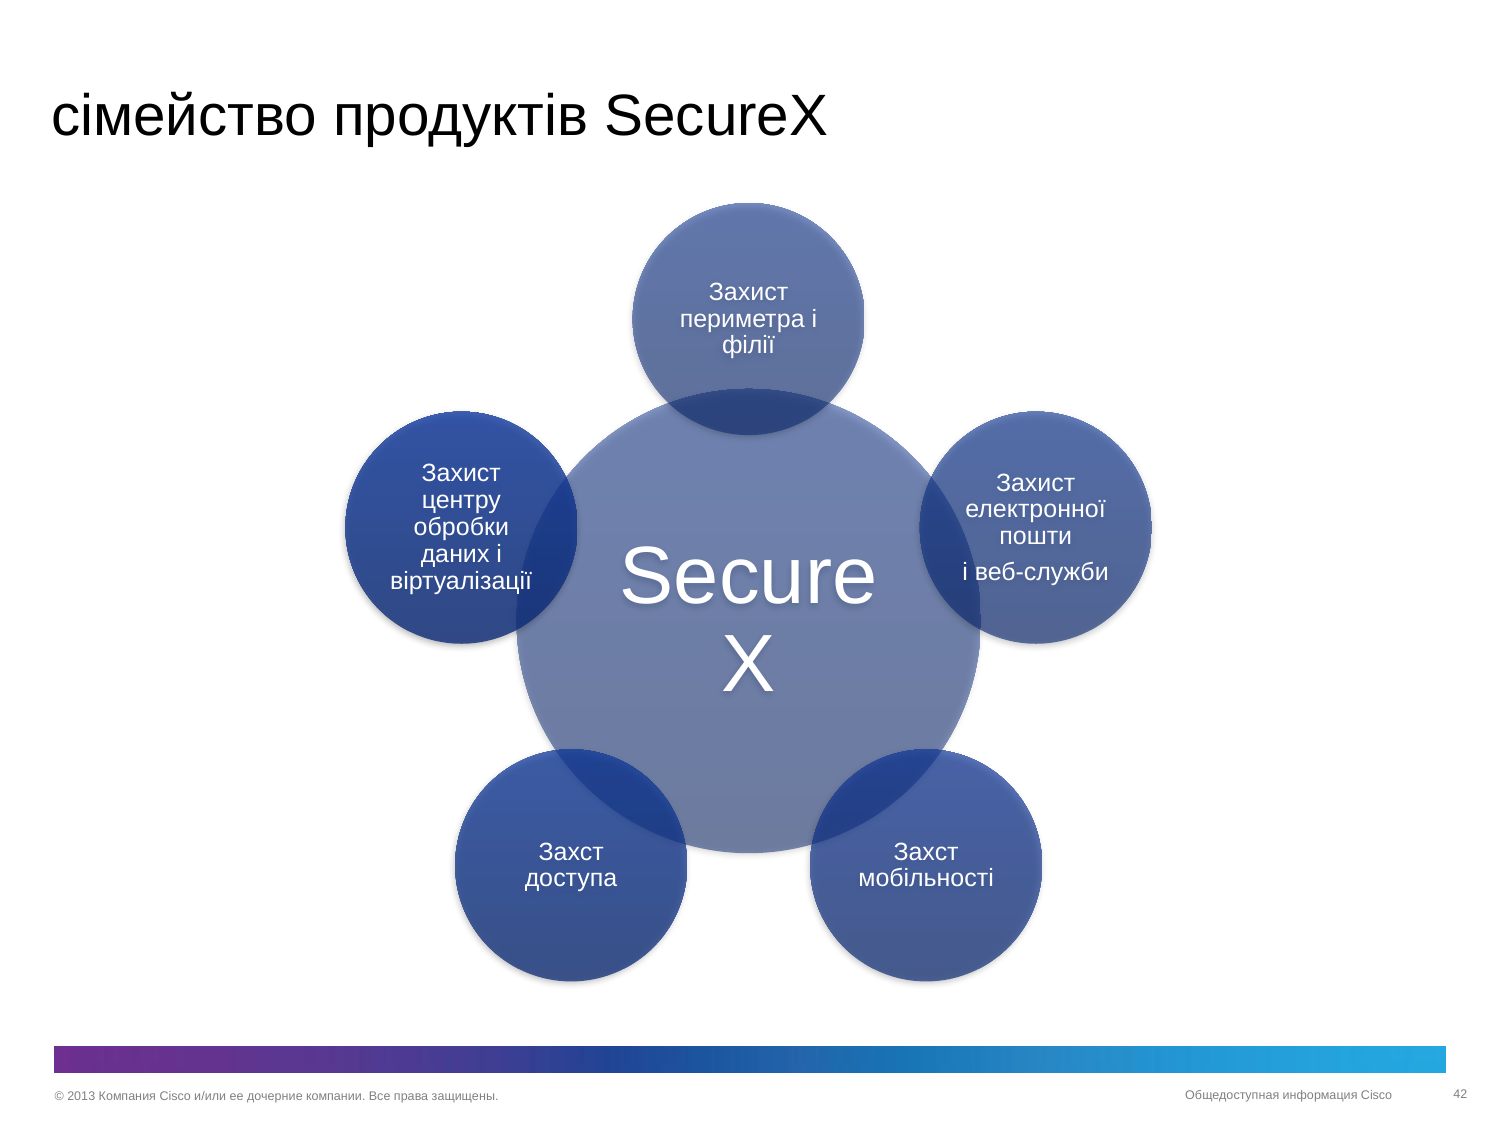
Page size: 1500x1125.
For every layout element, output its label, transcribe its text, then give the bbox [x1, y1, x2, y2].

title сімейство продуктів SecureX [37, 17, 1489, 155]
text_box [101, 188, 1397, 997]
picture [54, 1046, 1446, 1073]
